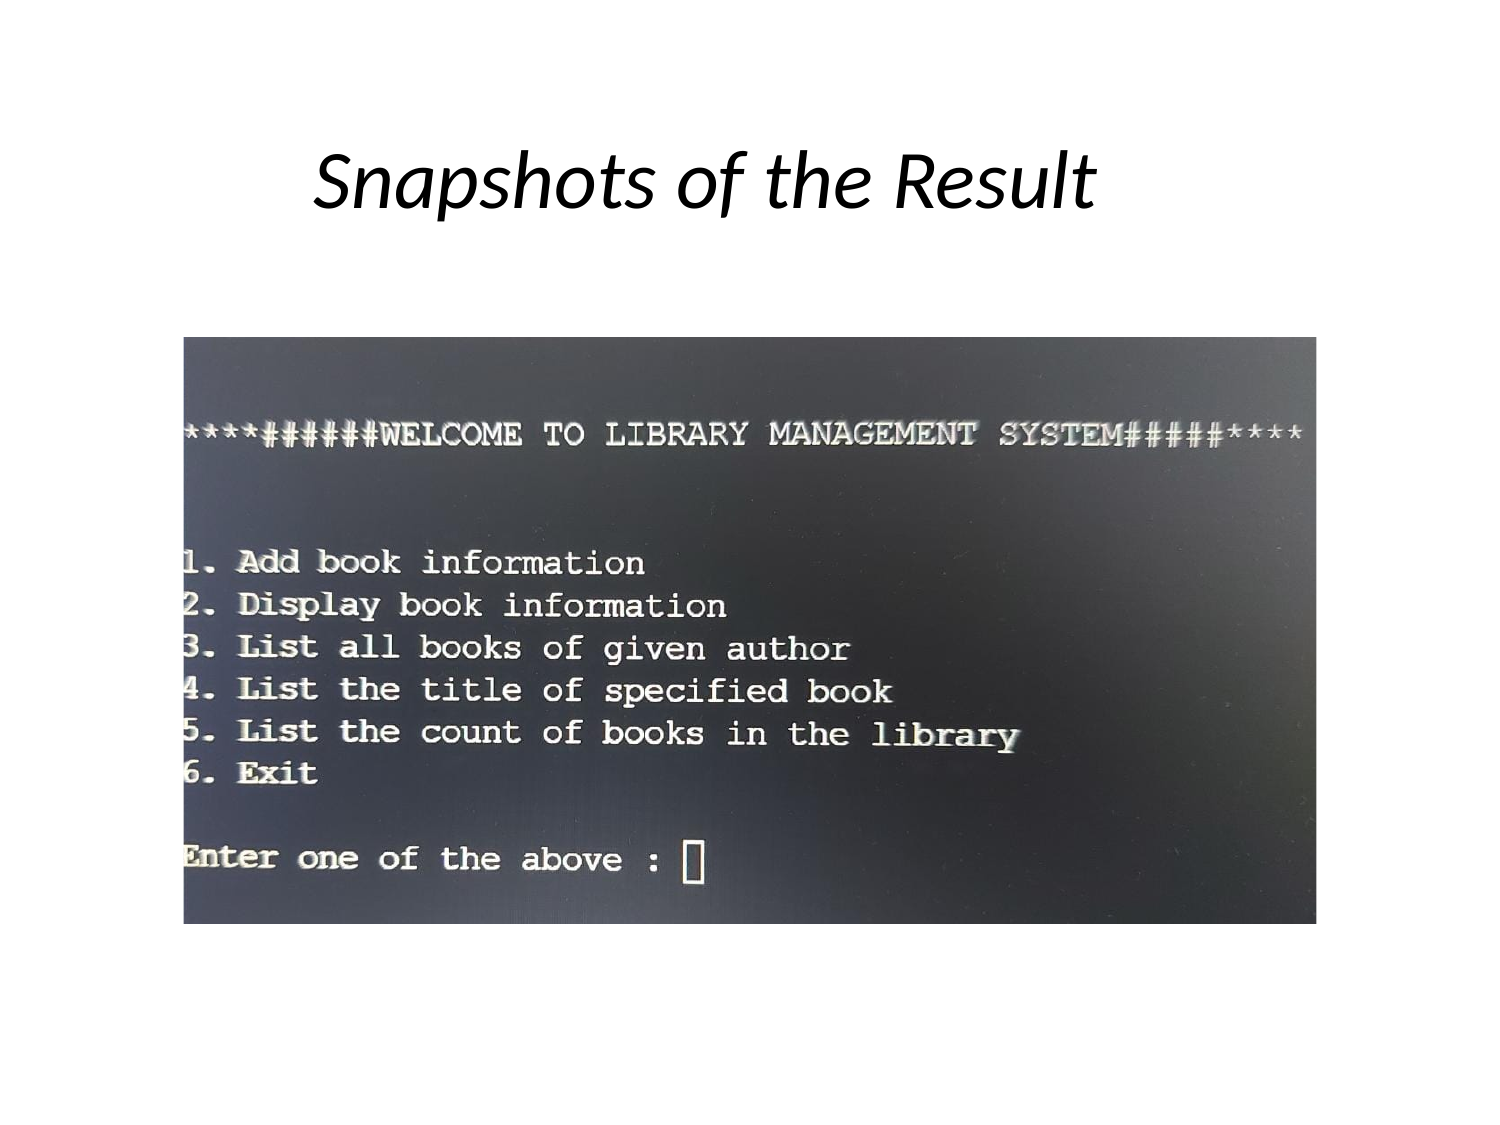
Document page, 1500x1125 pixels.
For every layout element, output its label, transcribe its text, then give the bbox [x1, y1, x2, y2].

picture [183, 337, 1317, 924]
title Snapshots of the Result [87, 50, 1325, 300]
